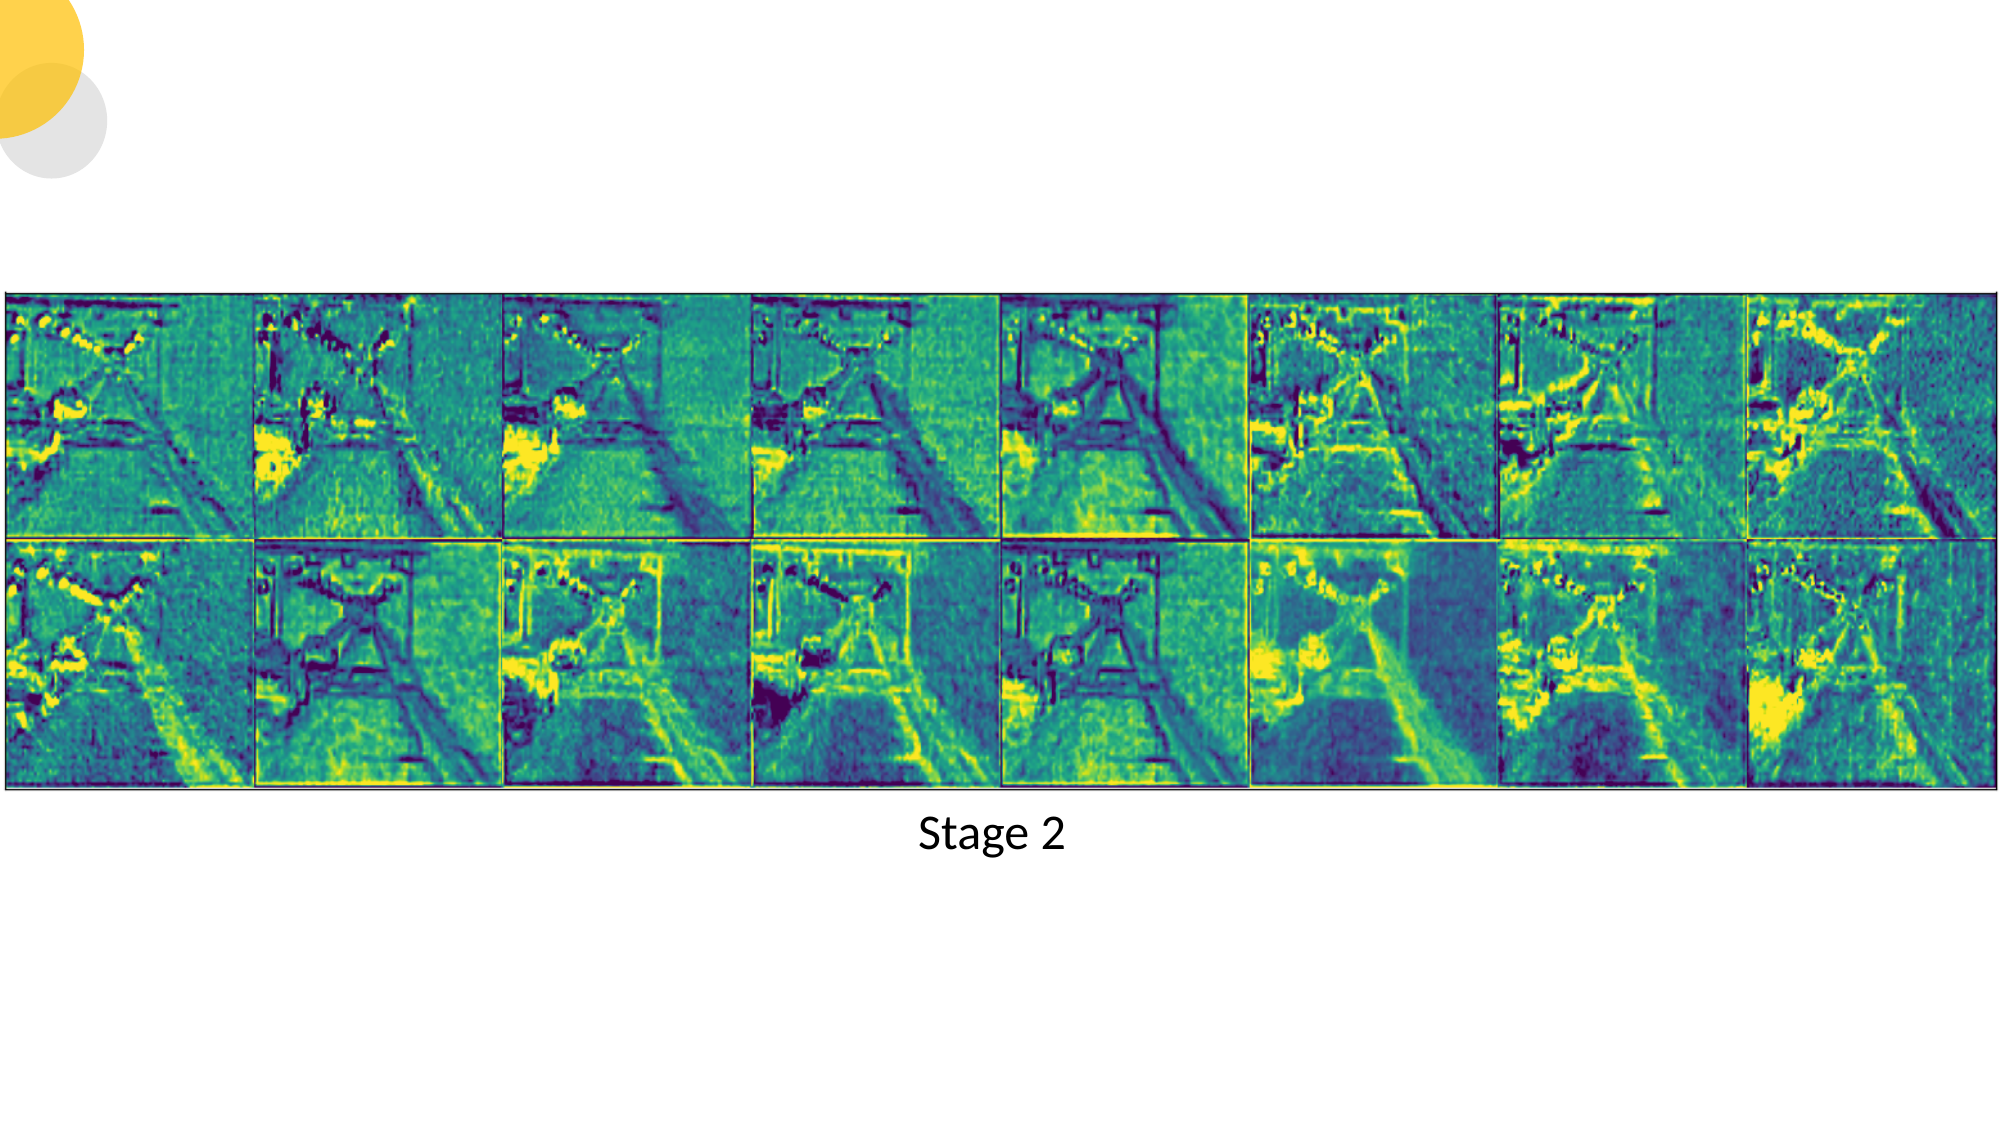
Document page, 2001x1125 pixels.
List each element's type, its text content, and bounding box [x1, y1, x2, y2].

picture [0, 288, 2000, 793]
text_box Stage 2 [903, 793, 1097, 867]
